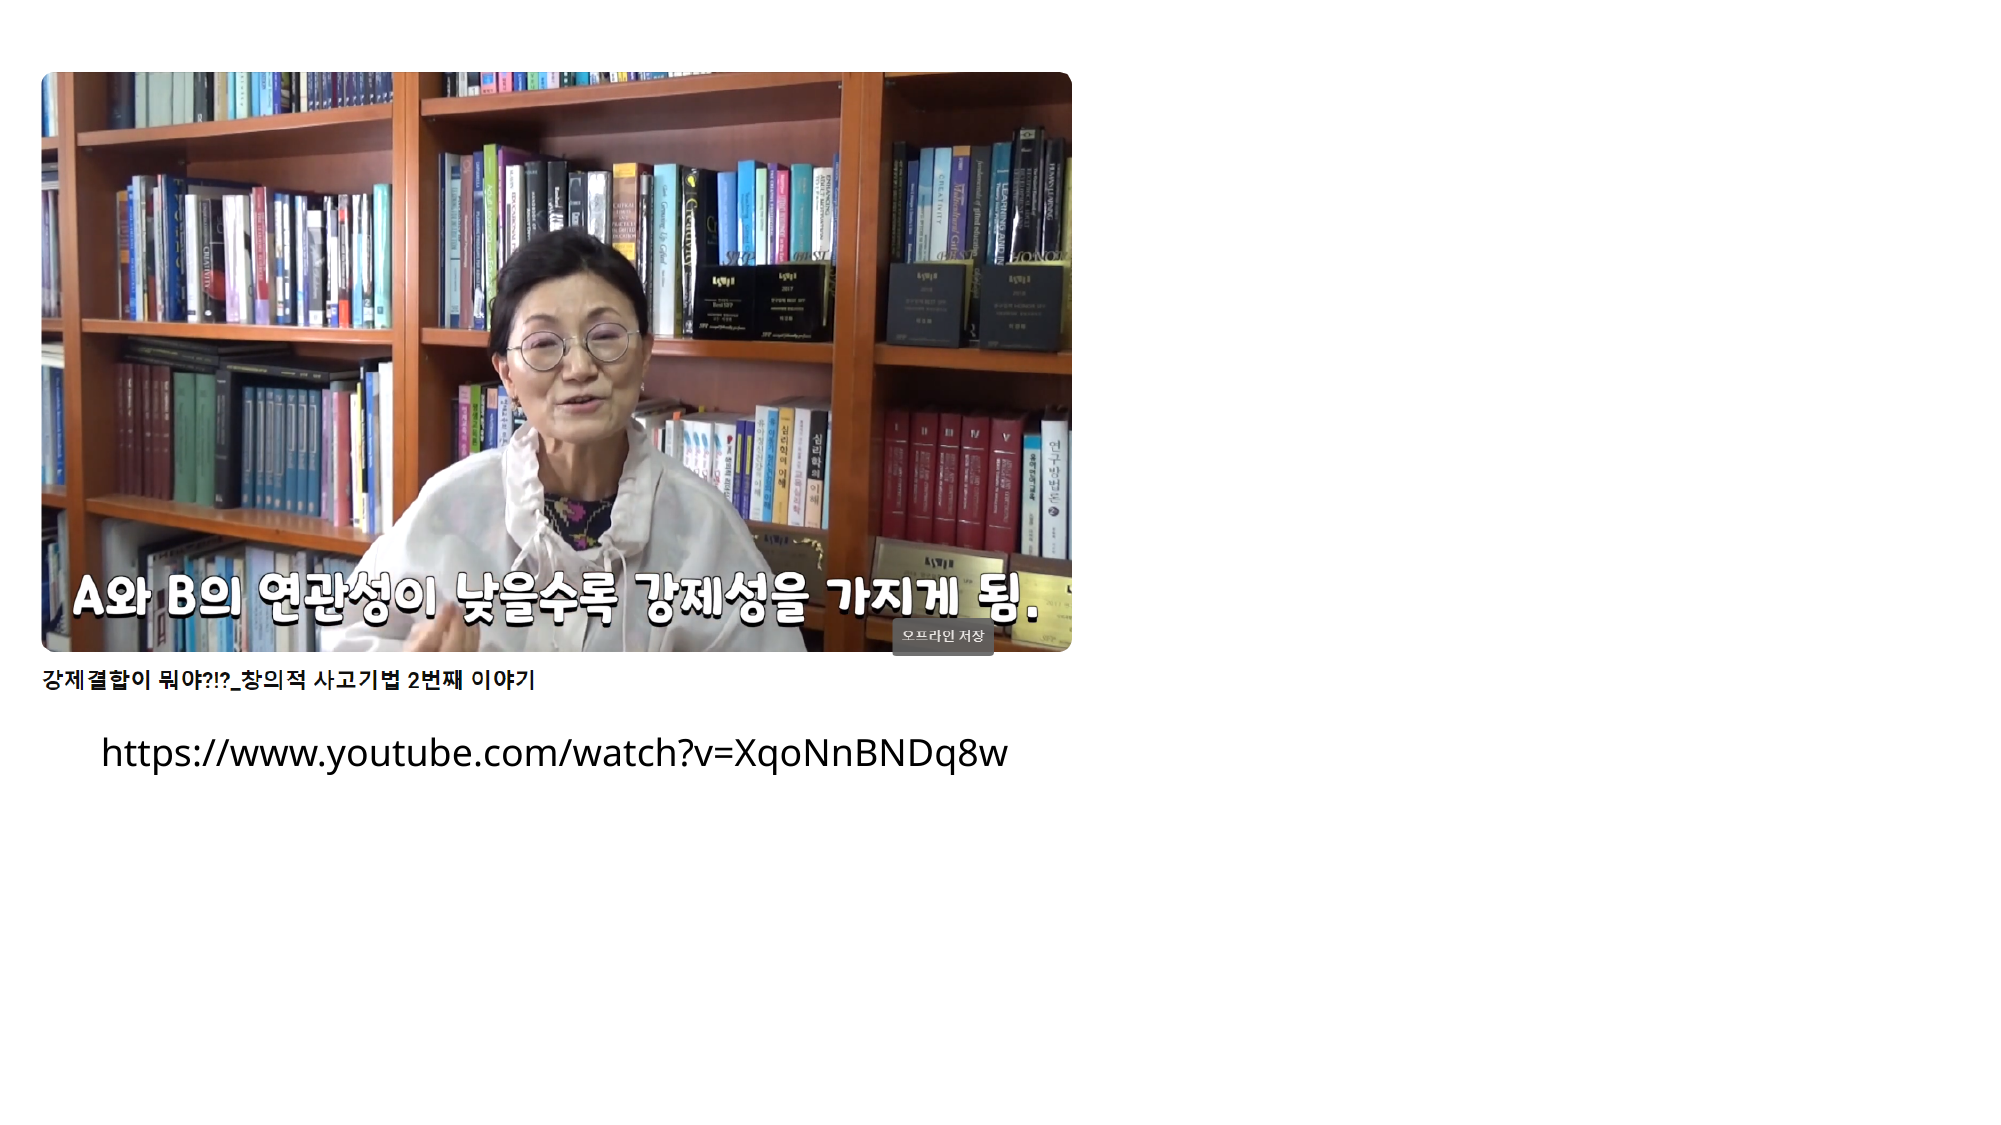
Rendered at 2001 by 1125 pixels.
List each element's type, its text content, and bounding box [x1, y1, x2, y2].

text_box https://www.youtube.com/watch?v=XqoNnBNDq8w [86, 721, 1024, 782]
picture [33, 57, 1077, 696]
